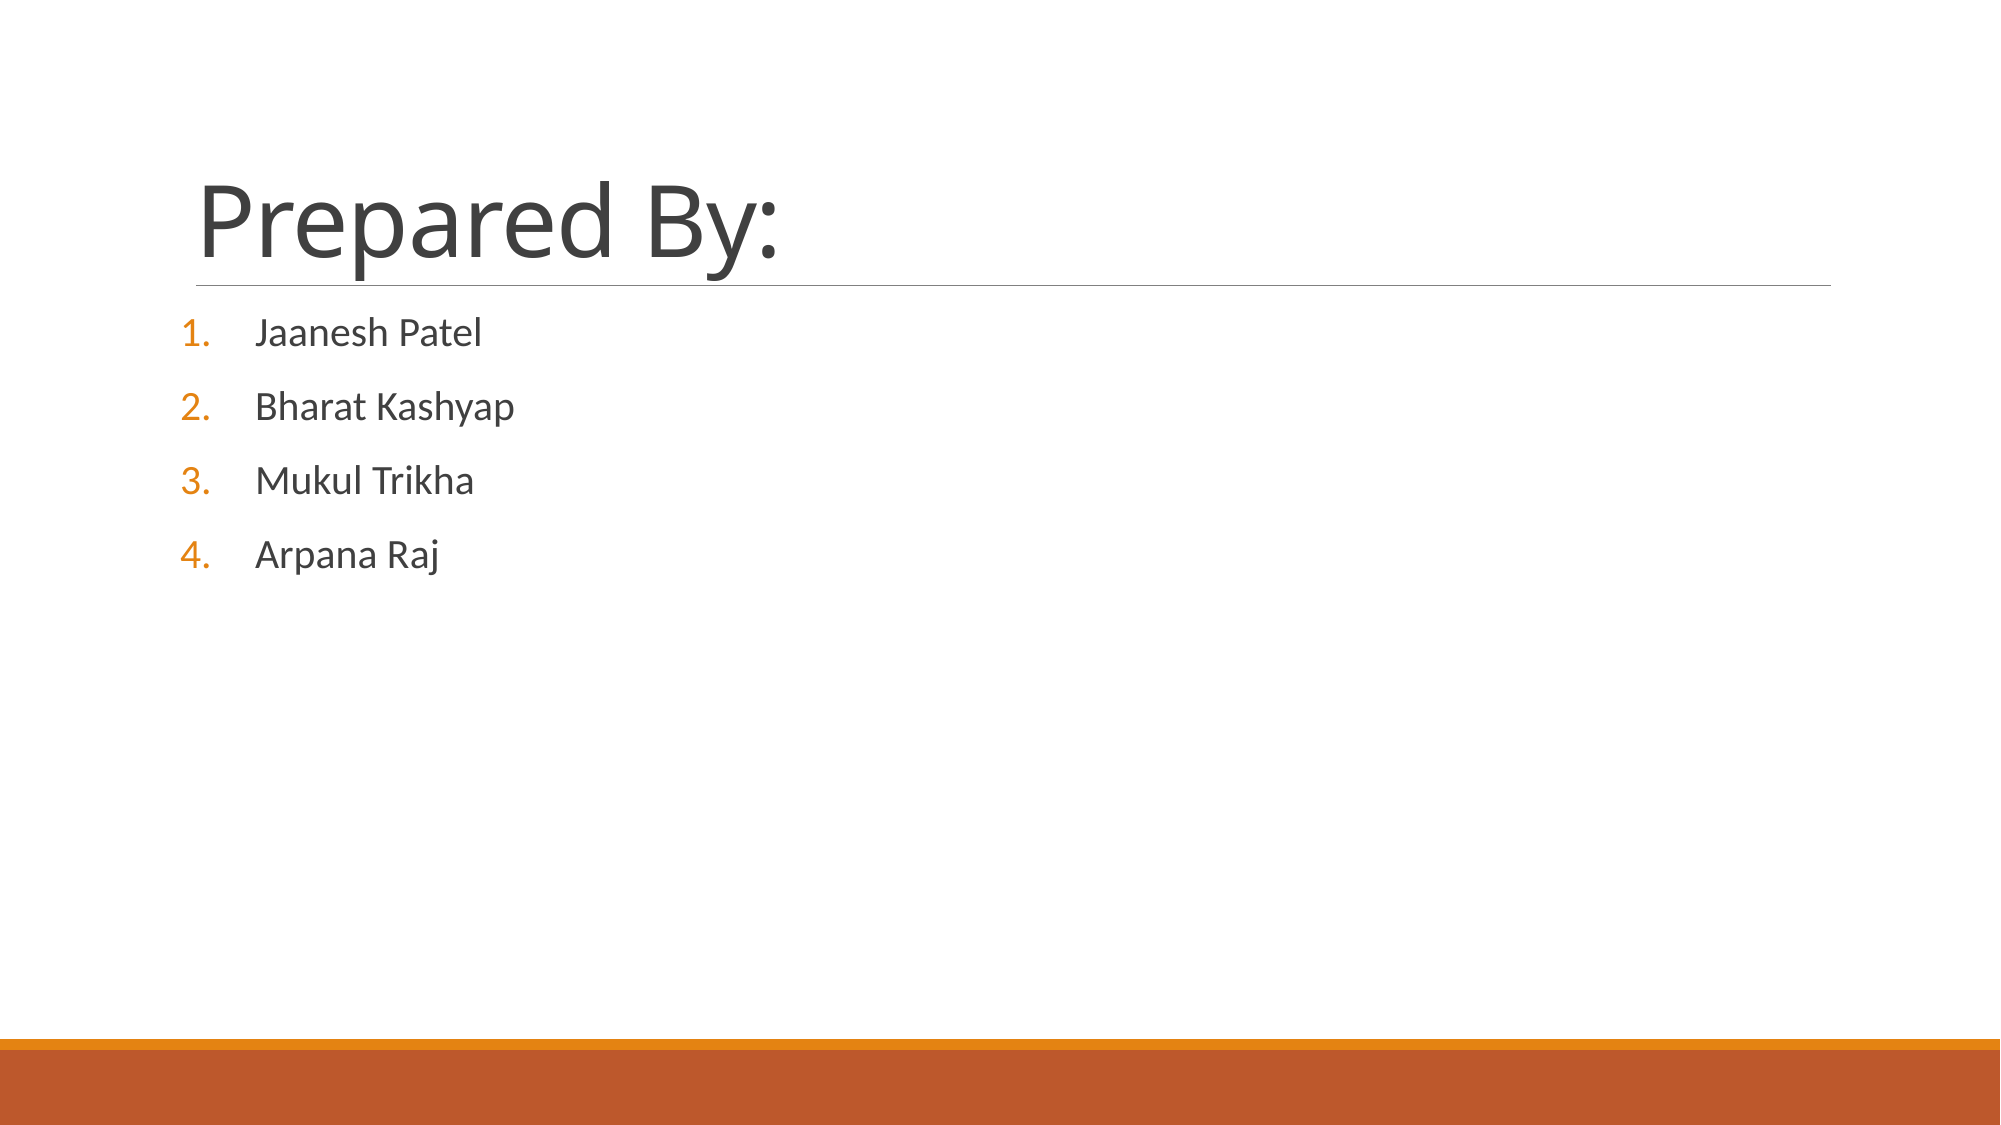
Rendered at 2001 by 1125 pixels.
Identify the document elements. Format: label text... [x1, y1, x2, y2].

list Jaanesh Patel Bharat Kashyap Mukul Trikha Arpana Raj [180, 302, 1830, 963]
title Prepared By: [180, 47, 1830, 285]
